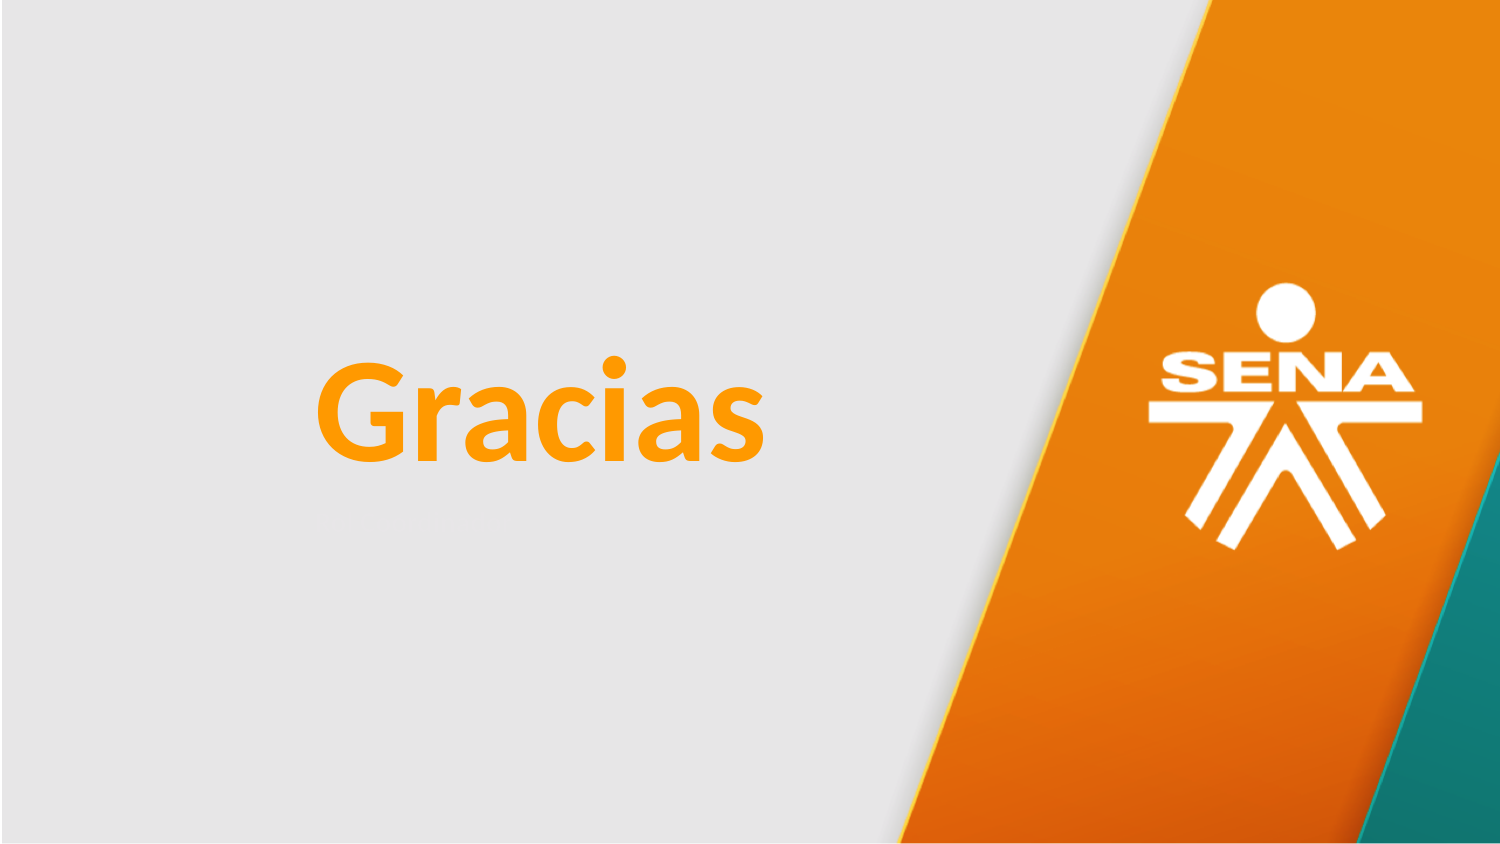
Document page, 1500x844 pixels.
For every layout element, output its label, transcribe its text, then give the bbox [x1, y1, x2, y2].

text_box Gracias Rol Coordinador [299, 304, 1500, 421]
picture [2, 0, 1500, 844]
